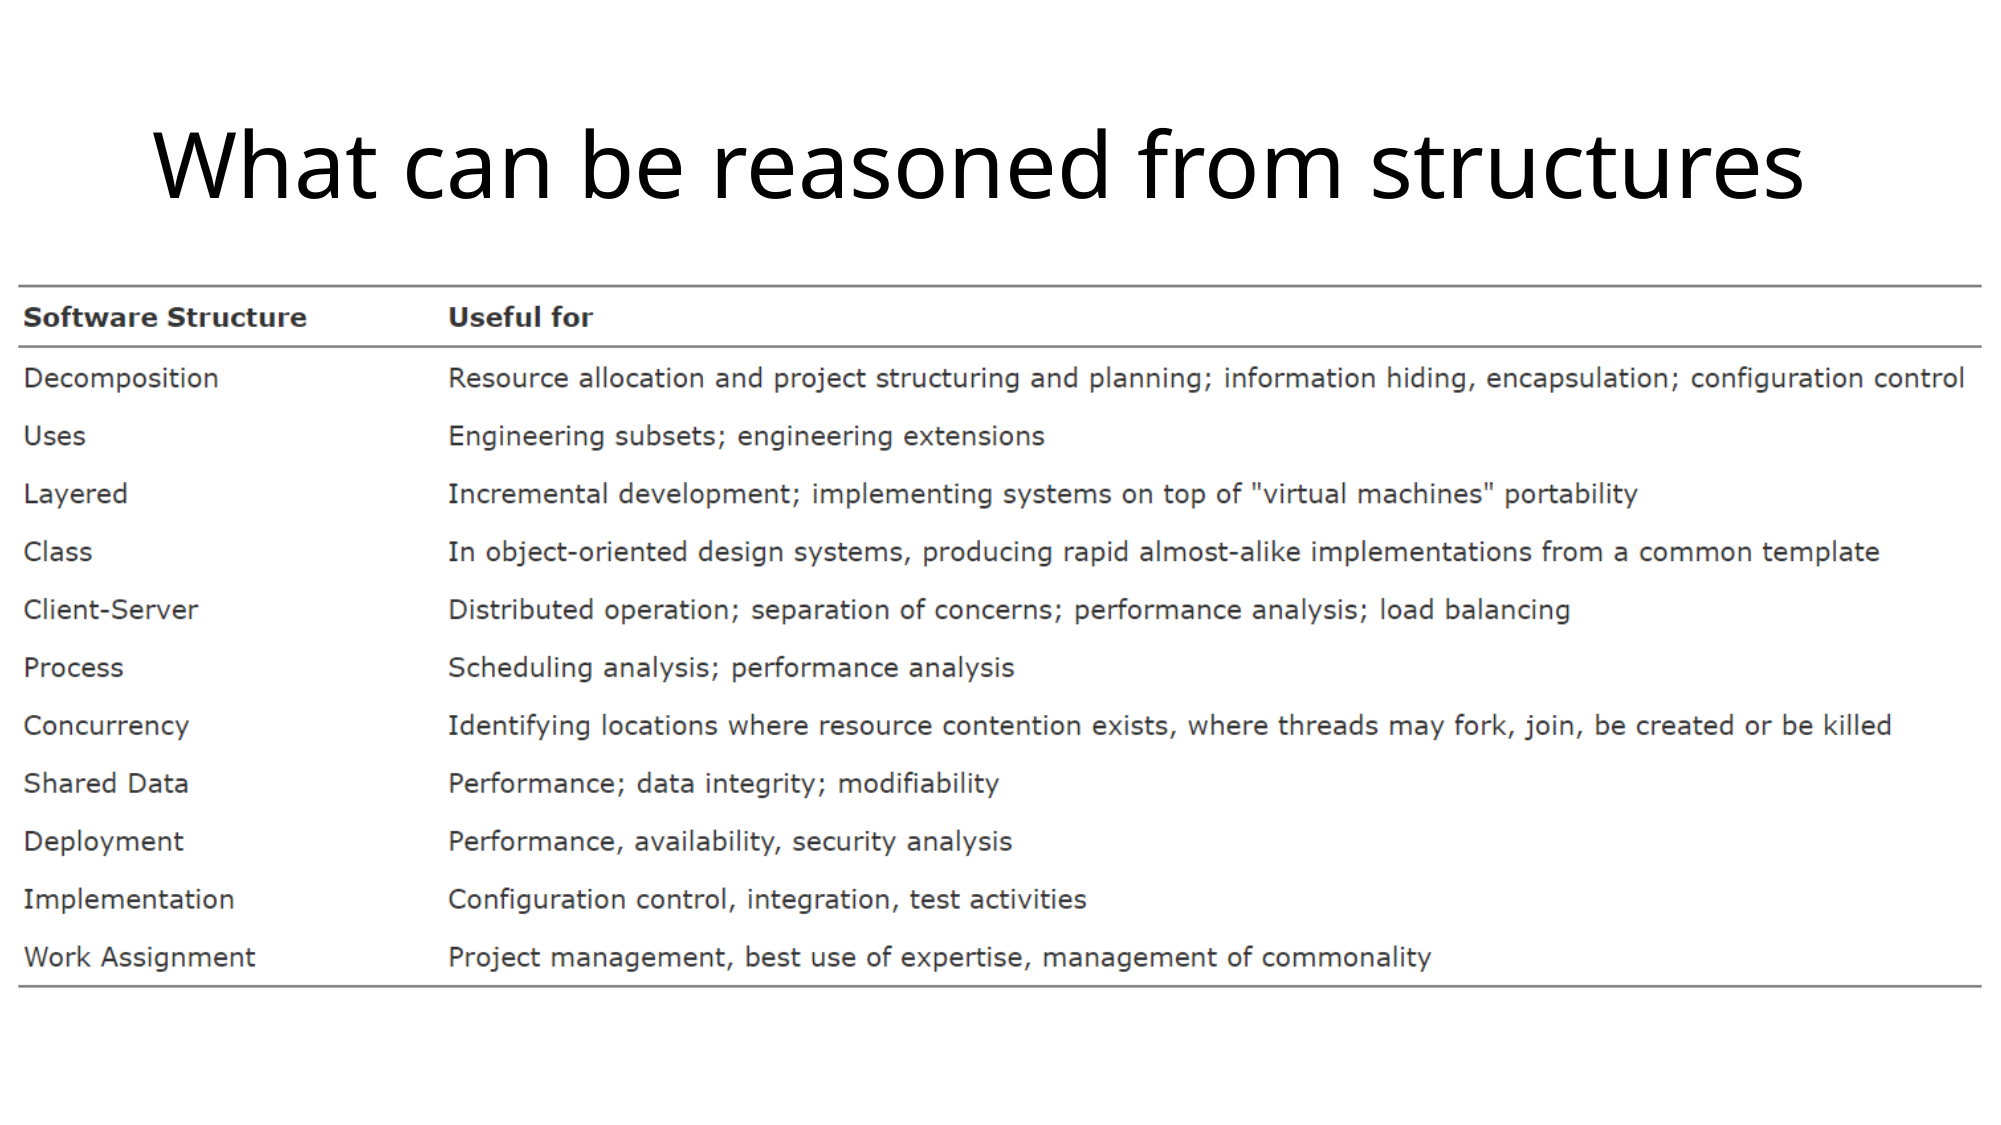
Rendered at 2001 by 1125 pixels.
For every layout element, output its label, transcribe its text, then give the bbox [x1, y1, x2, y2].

title What can be reasoned from structures [137, 59, 1863, 277]
picture [18, 277, 1982, 996]
